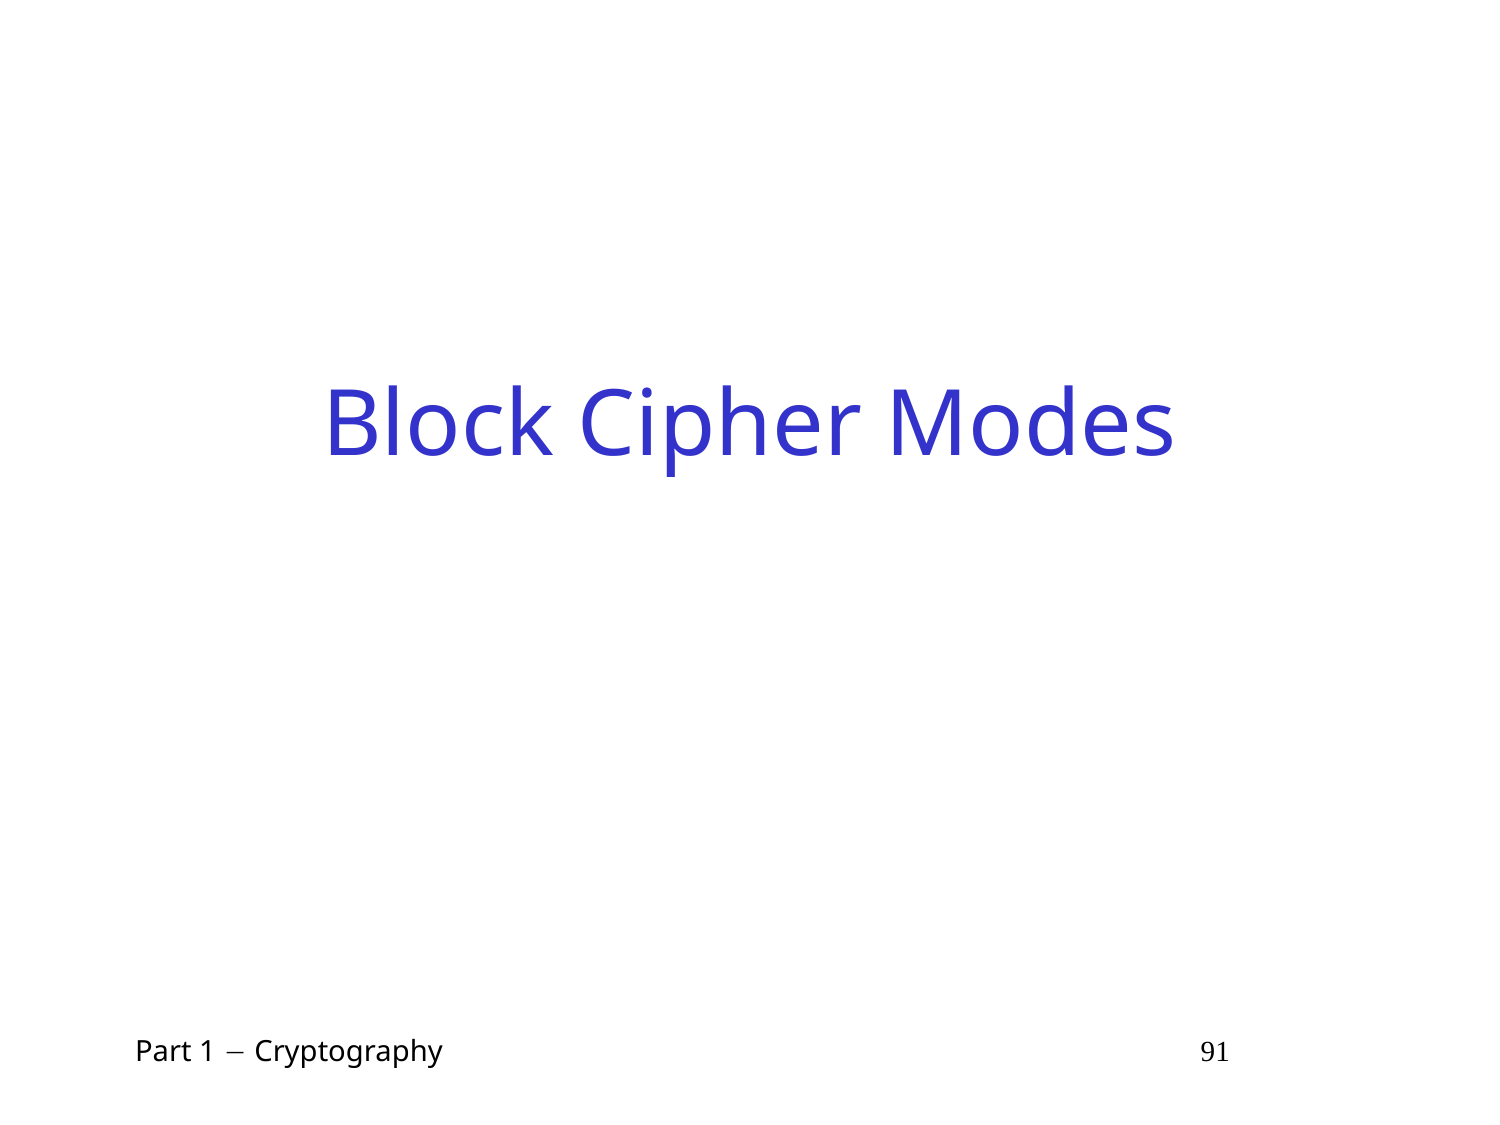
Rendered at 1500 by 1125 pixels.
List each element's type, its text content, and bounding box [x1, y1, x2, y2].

footer Part 1  Cryptography 91 [112, 1024, 1401, 1101]
title Block Cipher Modes [112, 324, 1388, 513]
